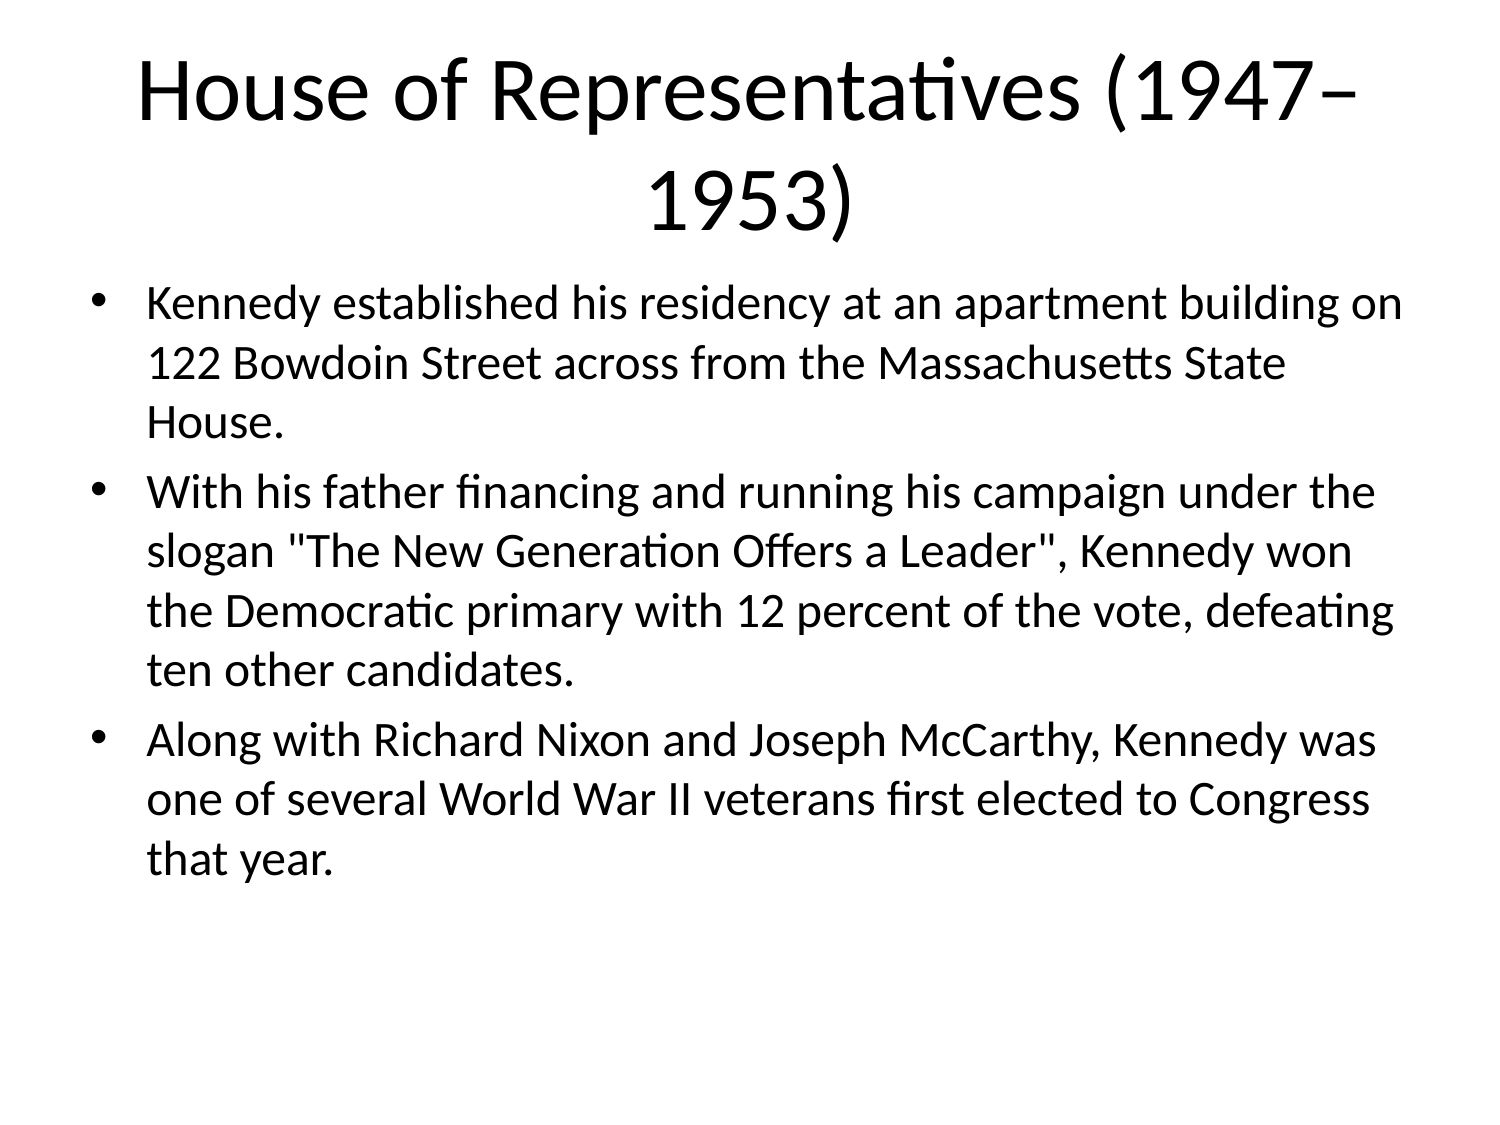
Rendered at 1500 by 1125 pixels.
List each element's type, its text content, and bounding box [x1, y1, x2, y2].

list Kennedy established his residency at an apartment building on 122 Bowdoin Street across from the Massachusetts State House. With his father financing and running his campaign under the slogan "The New Generation Offers a Leader", Kennedy won the Democratic primary with 12 percent of the vote, defeating ten other candidates. Along with Richard Nixon and Joseph McCarthy, Kennedy was one of several World War II veterans first elected to Congress that year. [75, 262, 1425, 1005]
title House of Representatives (1947–1953) [75, 45, 1425, 233]
